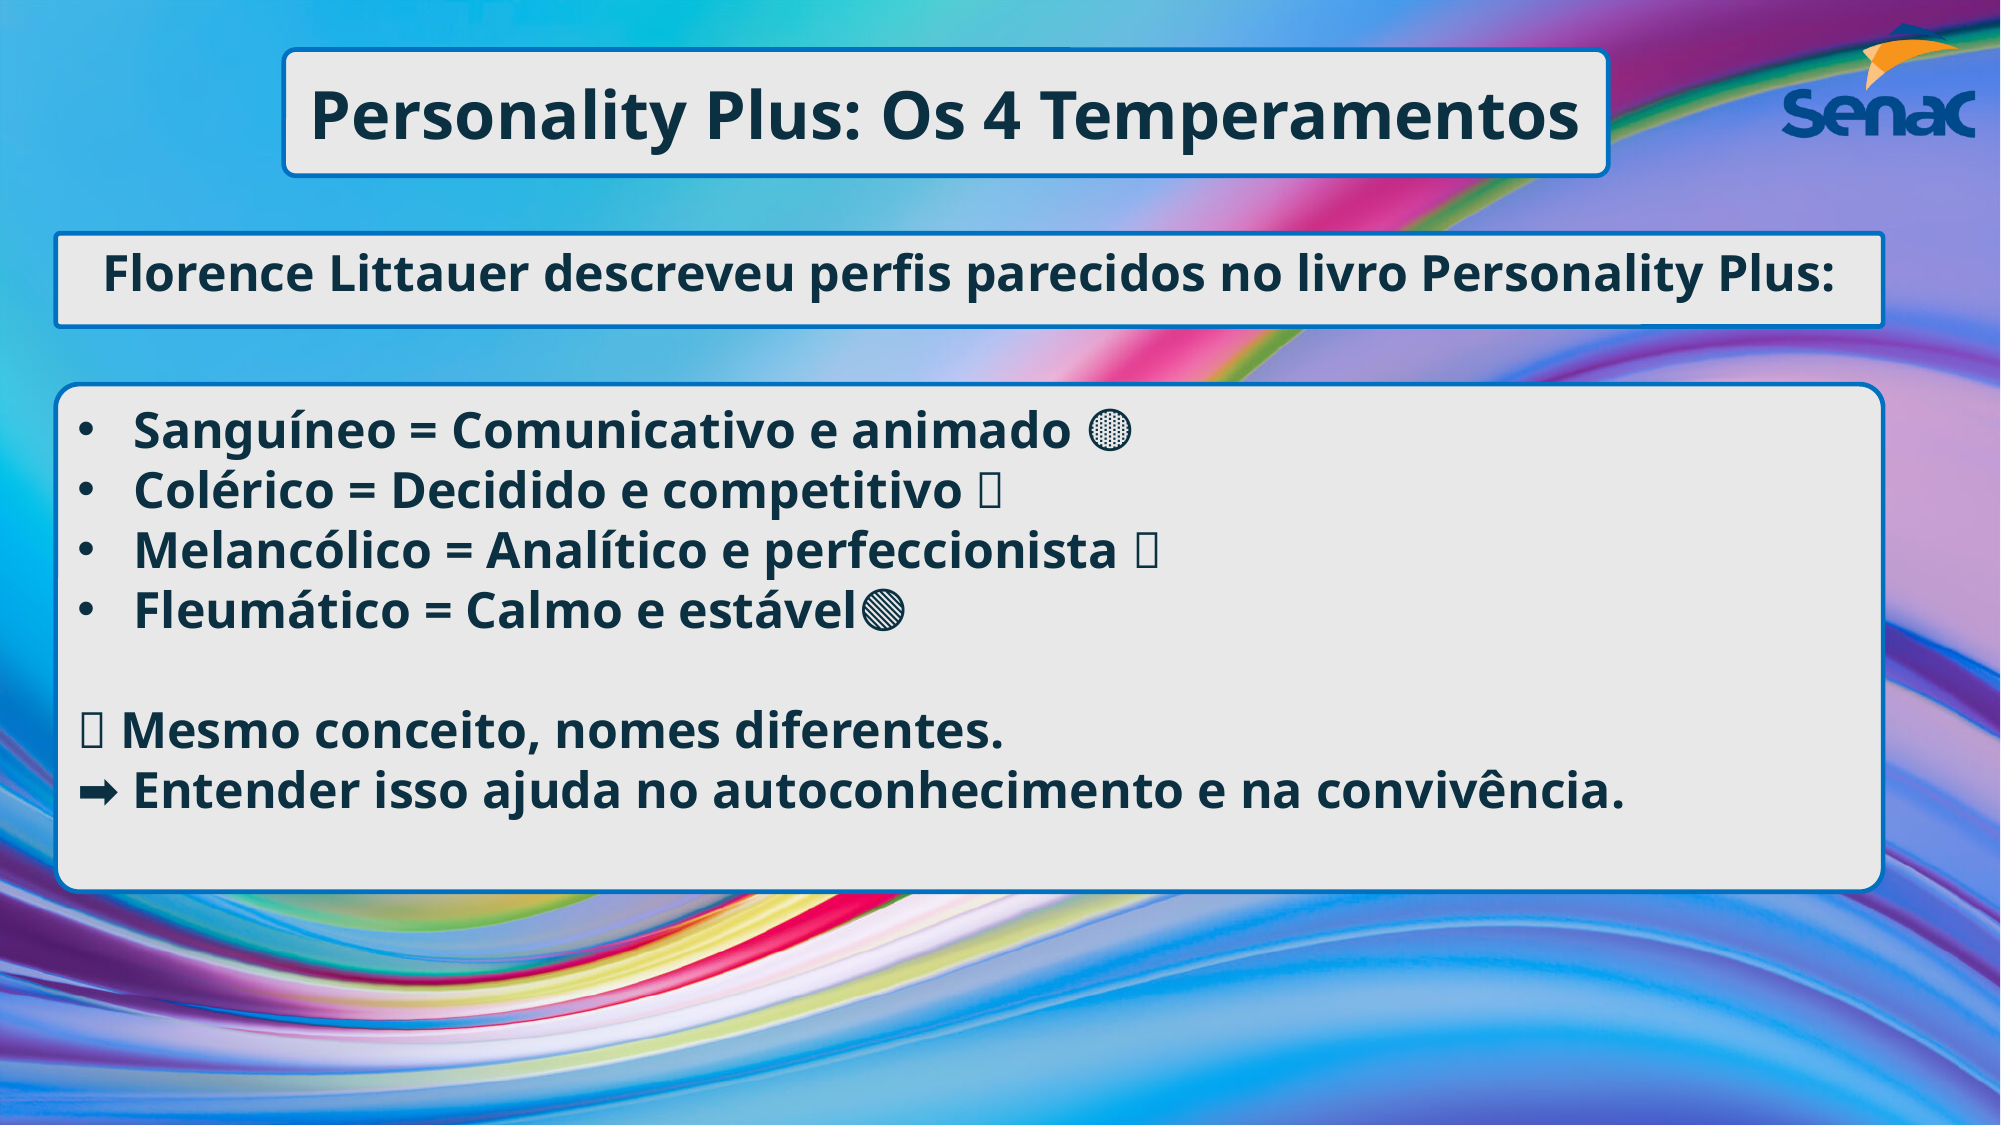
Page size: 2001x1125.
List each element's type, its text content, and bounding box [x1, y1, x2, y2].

text_box Sanguíneo = Comunicativo e animado 🟡 Colérico = Decidido e competitivo 🔴 Melancólico = Analítico e perfeccionista 🔵 Fleumático = Calmo e estável🟢 💡 Mesmo conceito, nomes diferentes. ➡️ Entender isso ajuda no autoconhecimento e na convivência. [54, 382, 1885, 894]
text_box Florence Littauer descreveu perfis parecidos no livro Personality Plus: [54, 231, 1885, 329]
picture [0, 0, 2001, 1125]
text_box Personality Plus: Os 4 Temperamentos [282, 47, 1610, 178]
